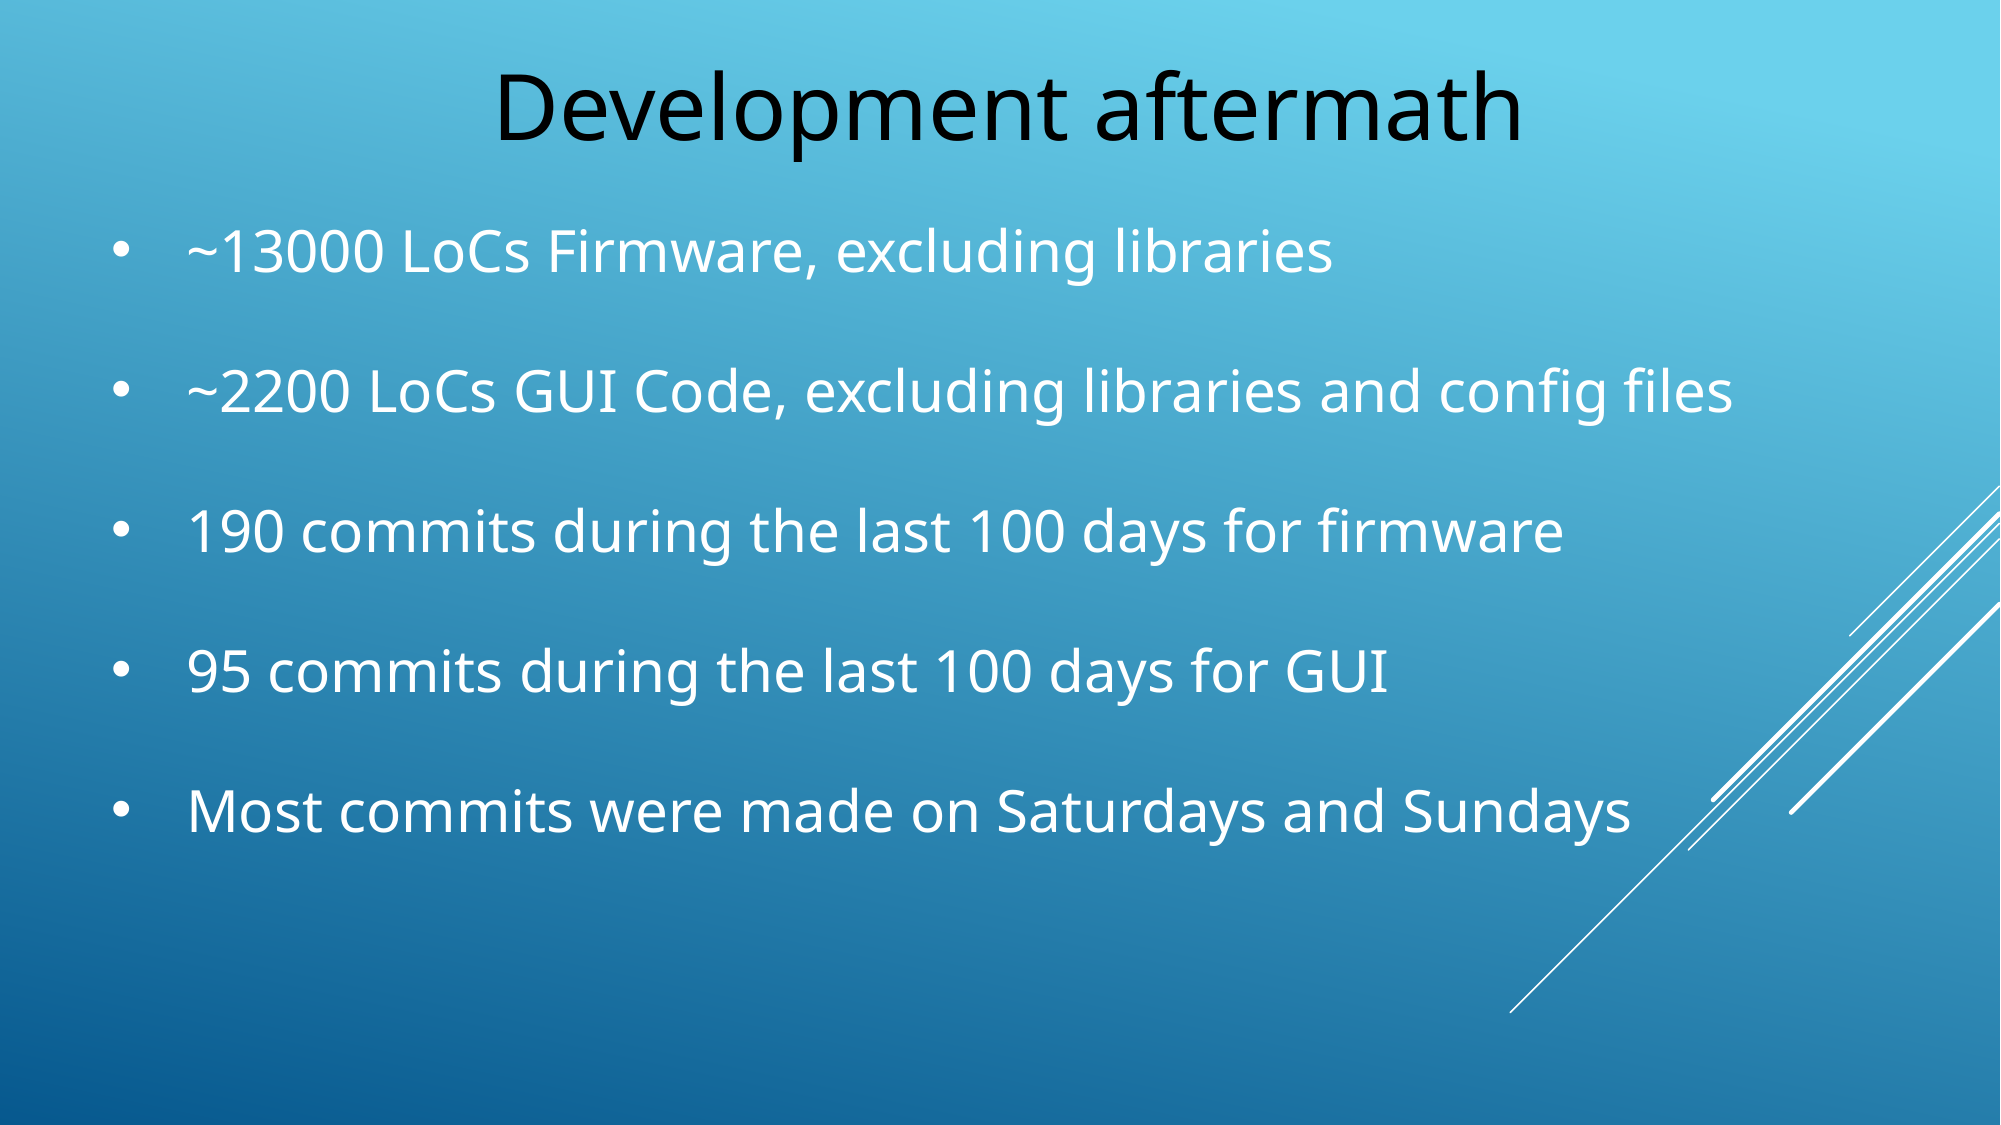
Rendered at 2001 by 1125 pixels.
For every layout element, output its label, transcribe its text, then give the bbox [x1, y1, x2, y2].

text_box ~13000 LoCs Firmware, excluding libraries ~2200 LoCs GUI Code, excluding libraries and config files 190 commits during the last 100 days for firmware 95 commits during the last 100 days for GUI Most commits were made on Saturdays and Sundays [96, 206, 1935, 852]
text_box Development aftermath [84, 40, 1935, 166]
